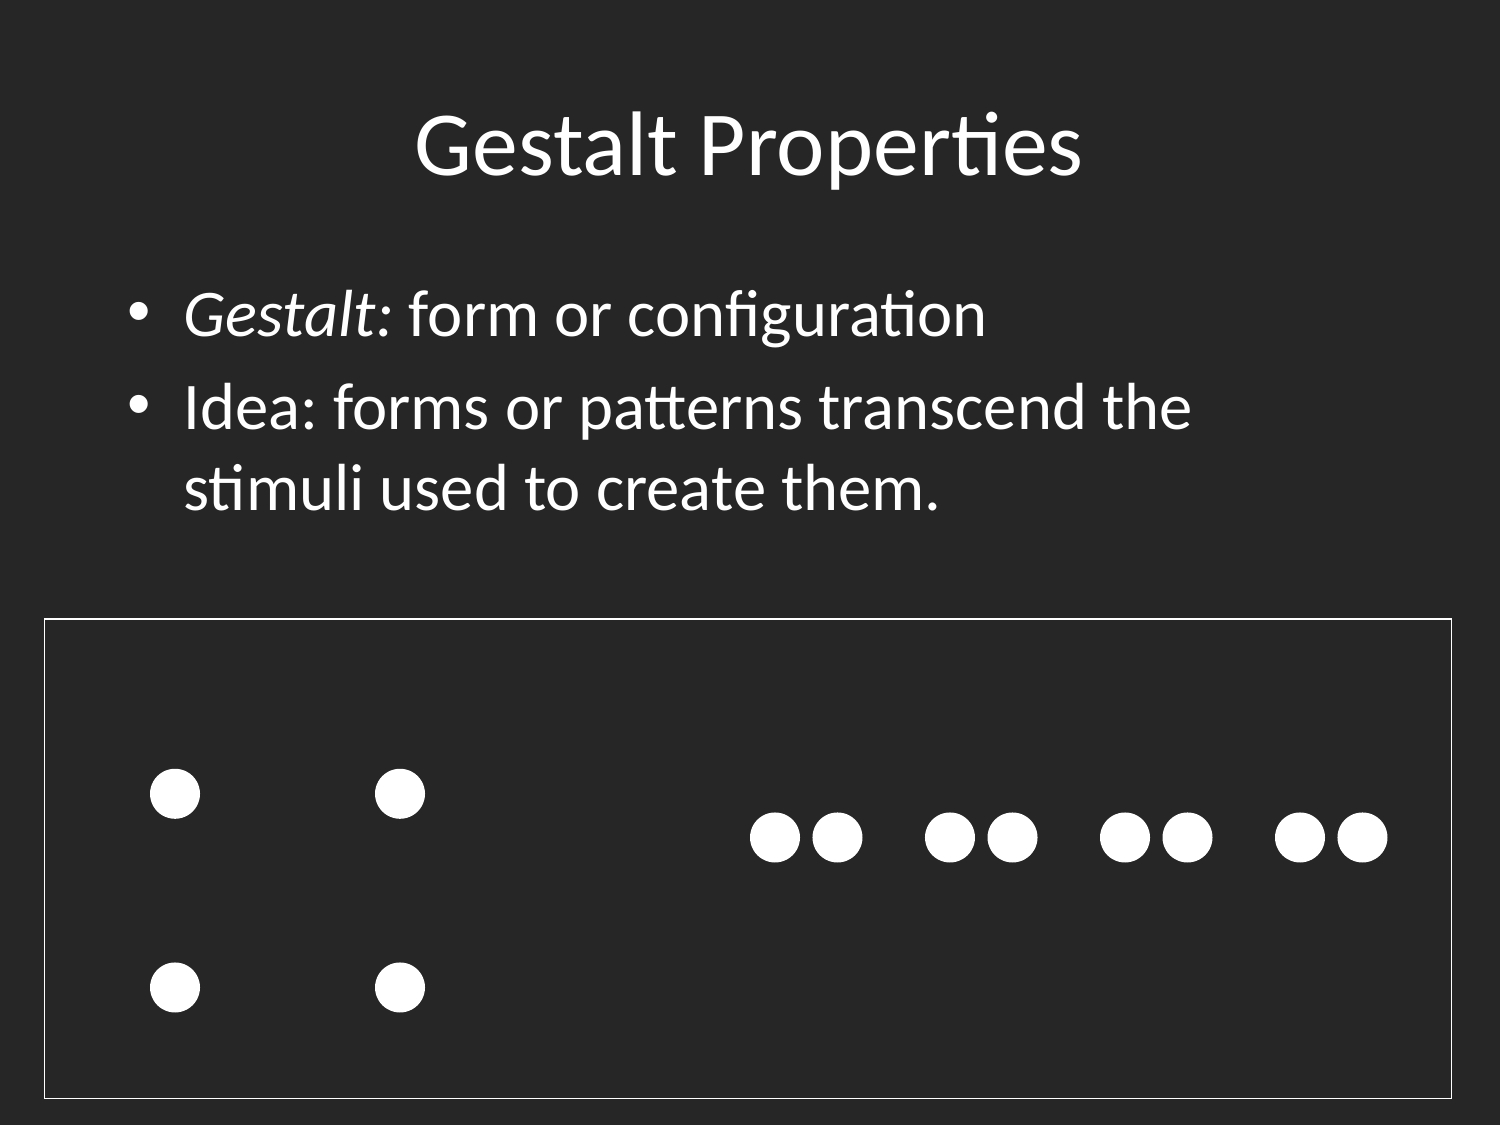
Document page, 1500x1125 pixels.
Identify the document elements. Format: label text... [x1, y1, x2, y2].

text_box [44, 618, 1452, 1099]
title Gestalt Properties [75, 45, 1425, 233]
list Gestalt: form or configuration Idea: forms or patterns transcend the stimuli used to create them. [112, 262, 1388, 725]
text_box [150, 768, 201, 819]
text_box [1337, 812, 1388, 863]
text_box [750, 812, 801, 863]
text_box [375, 962, 426, 1013]
text_box [375, 768, 426, 819]
text_box [150, 962, 201, 1013]
text_box [812, 812, 863, 863]
text_box [1100, 812, 1151, 863]
text_box [924, 812, 976, 863]
text_box [1162, 812, 1213, 863]
text_box [987, 812, 1038, 863]
text_box [1275, 812, 1326, 863]
